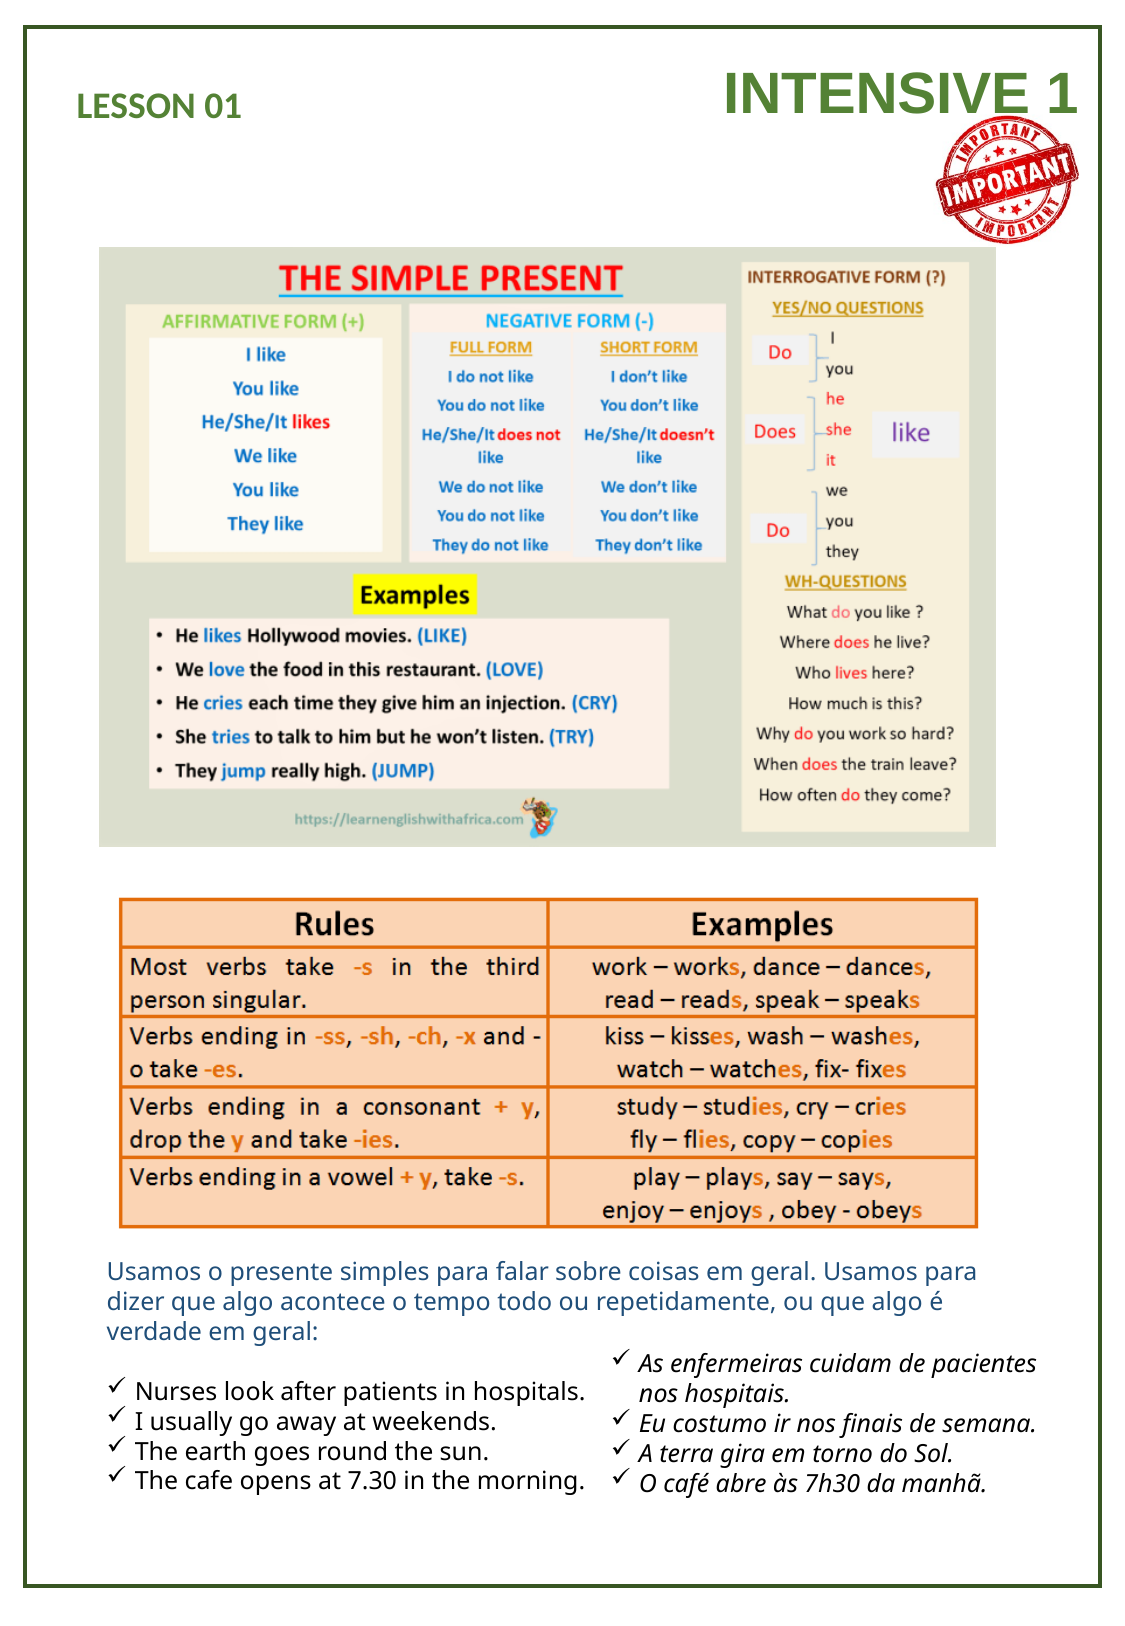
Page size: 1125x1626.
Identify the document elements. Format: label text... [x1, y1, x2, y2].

picture [110, 891, 985, 1233]
picture [99, 104, 1081, 847]
text_box Usamos o presente simples para falar sobre coisas em geral. Usamos para dizer que algo acontece o tempo todo ou repetidamente, ou que algo é verdade em geral: Nurses look after patients in hospitals. I usually go away at weekends. The earth goes round the sun. The cafe opens at 7.30 in the morning. [91, 1247, 1054, 1503]
text_box [23, 25, 1102, 1588]
text_box As enfermeiras cuidam de pacientes nos hospitais. Eu costumo ir nos finais de semana. A terra gira em torno do Sol. O café abre às 7h30 da manhã. [595, 1339, 1077, 1505]
